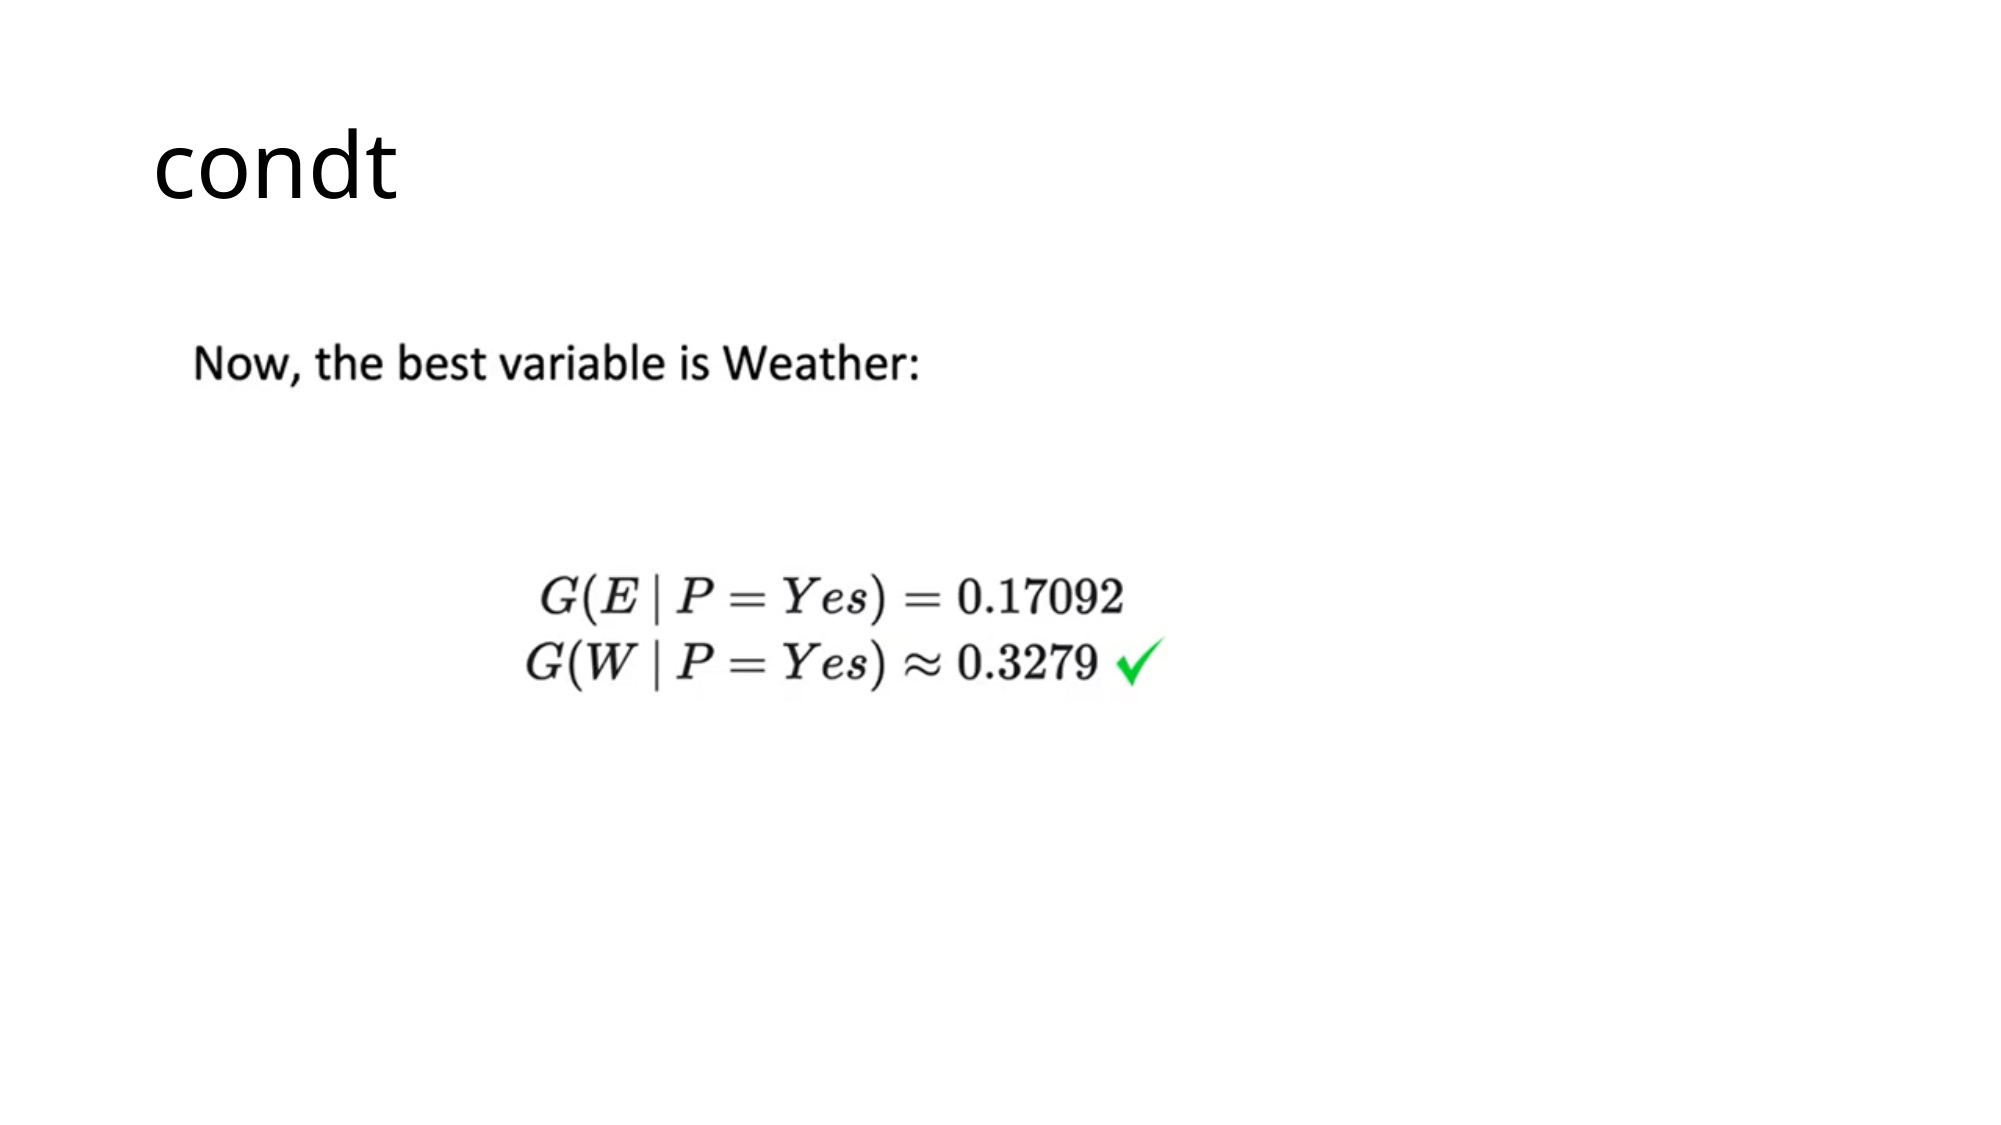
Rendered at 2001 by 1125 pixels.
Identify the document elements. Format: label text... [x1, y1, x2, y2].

title condt [137, 59, 1863, 278]
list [181, 277, 1389, 803]
